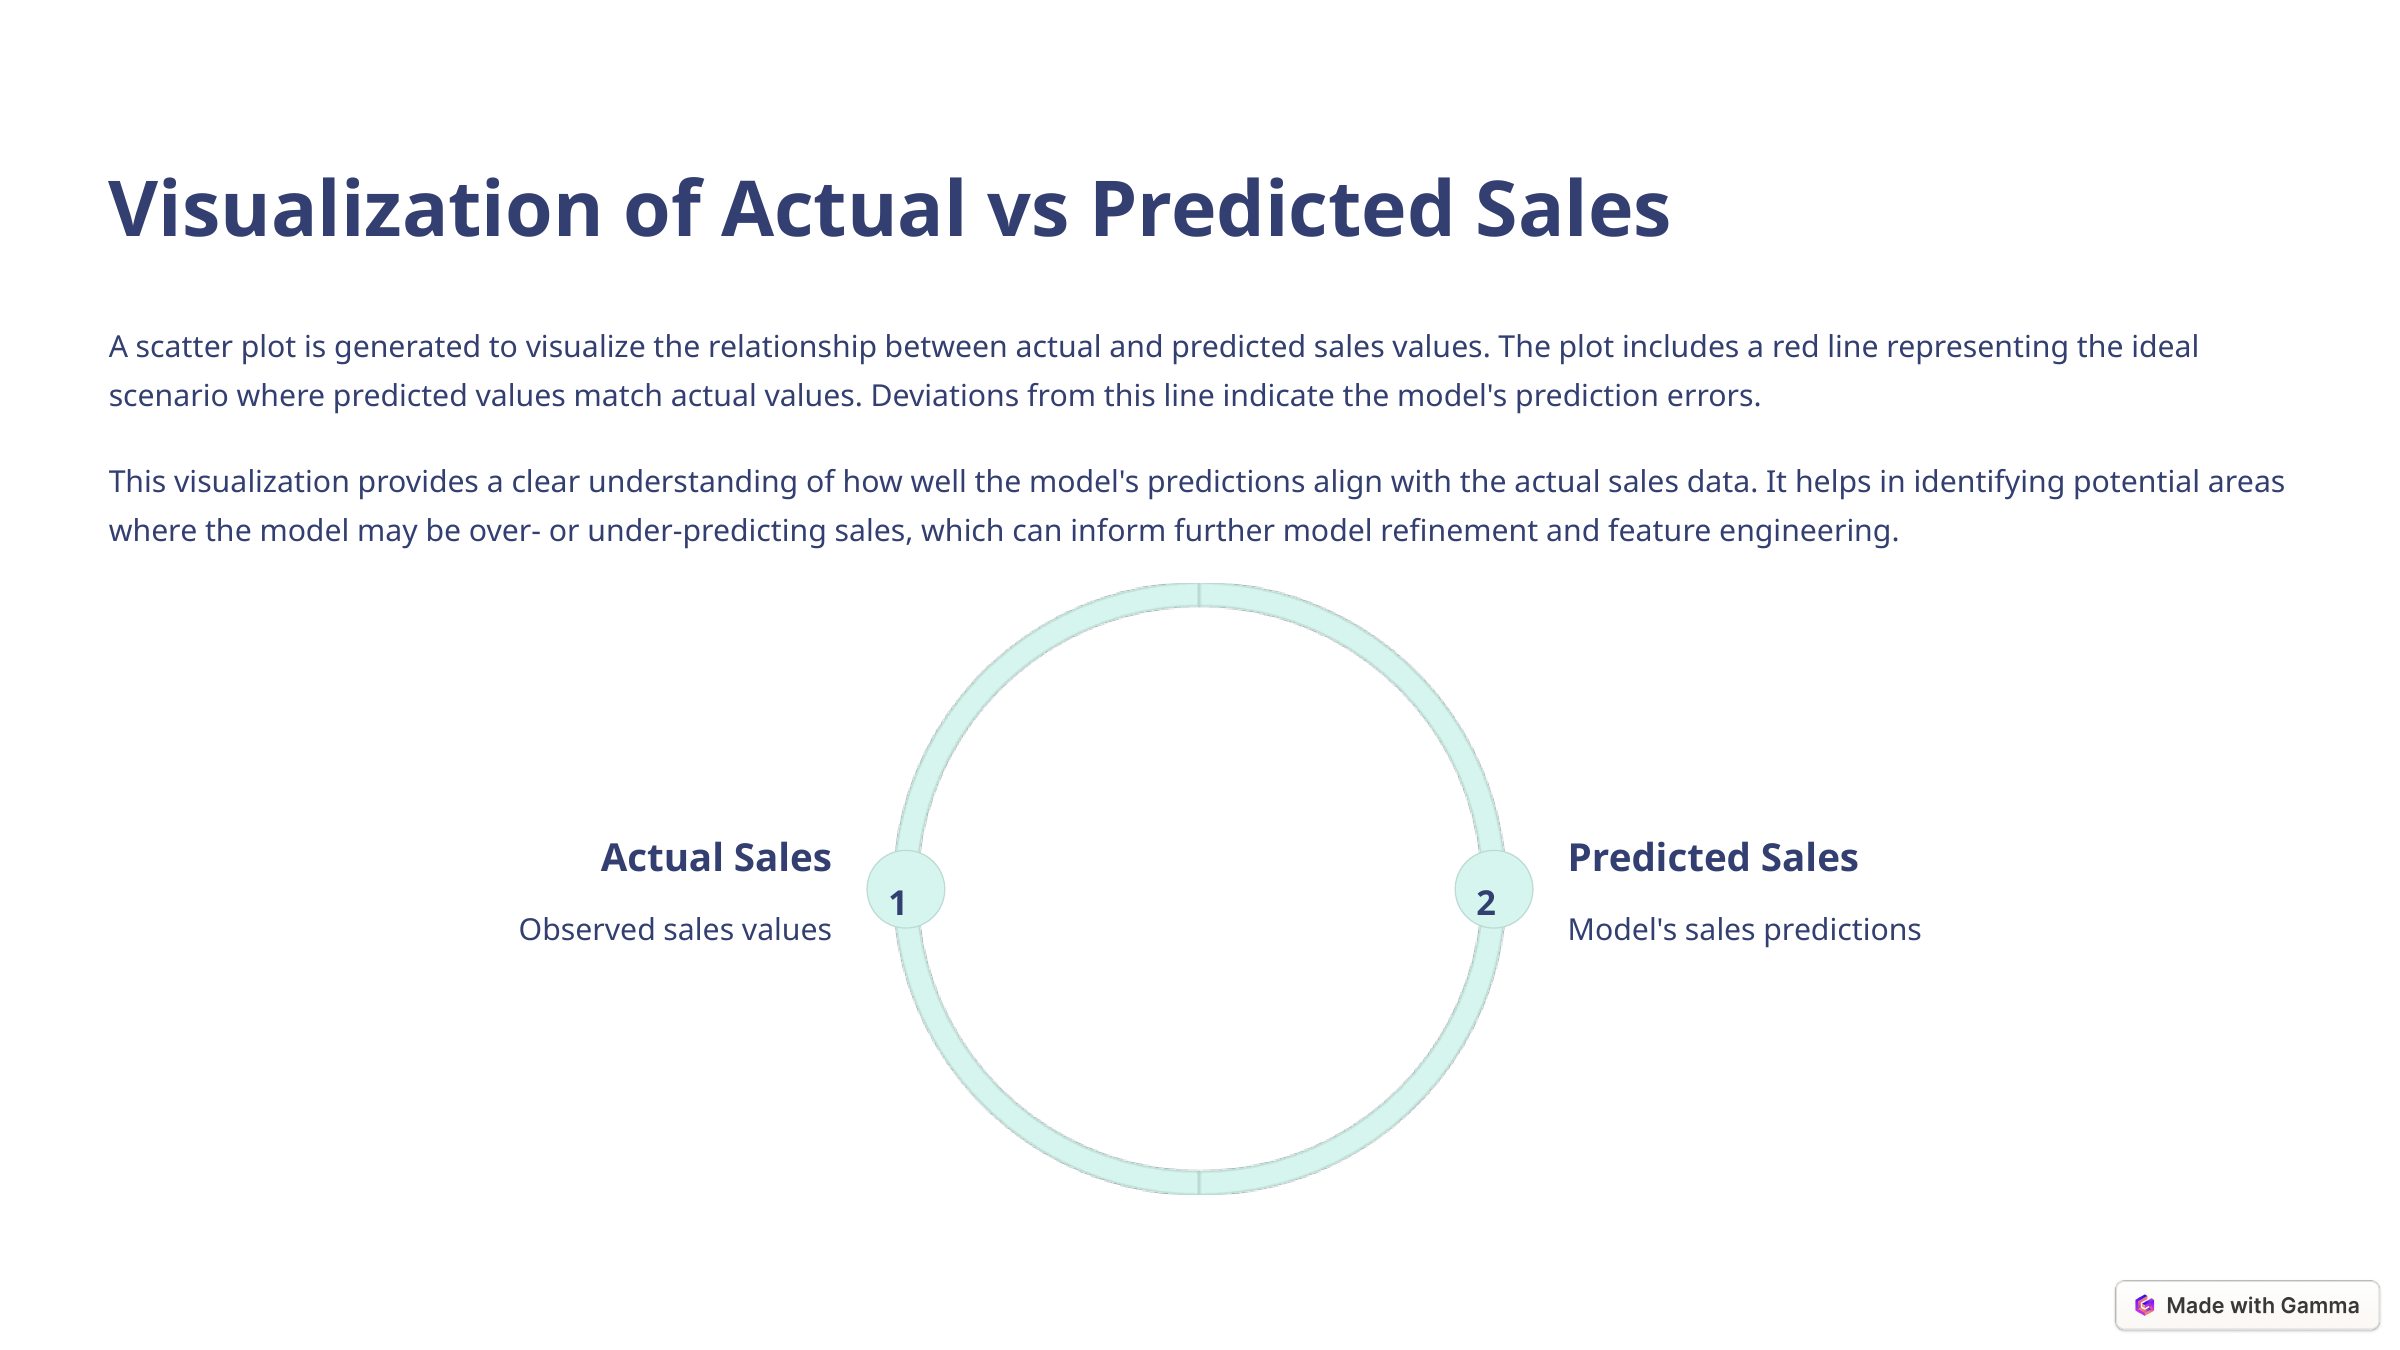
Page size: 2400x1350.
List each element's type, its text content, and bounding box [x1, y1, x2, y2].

text_box 1 [888, 867, 894, 912]
text_box 2 [1506, 867, 1512, 912]
picture [2106, 1271, 2389, 1339]
text_box Visualization of Actual vs Predicted Sales [108, 155, 2135, 253]
text_box Observed sales values [108, 897, 833, 948]
text_box A scatter plot is generated to visualize the relationship between actual and predicted sales values. The plot includes a red line representing the ideal scenario where predicted values match actual values. Deviations from this line indicate the model's prediction errors. [108, 314, 2291, 415]
text_box [1506, 852, 1533, 927]
text_box [867, 852, 894, 927]
text_box Actual Sales [443, 830, 833, 880]
picture [894, 583, 1506, 1195]
text_box Model's sales predictions [1567, 897, 2292, 948]
text_box This visualization provides a clear understanding of how well the model's predictions align with the actual sales data. It helps in identifying potential areas where the model may be over- or under-predicting sales, which can inform further model refinement and feature engineering. [108, 449, 2291, 549]
text_box Predicted Sales [1567, 830, 1957, 880]
